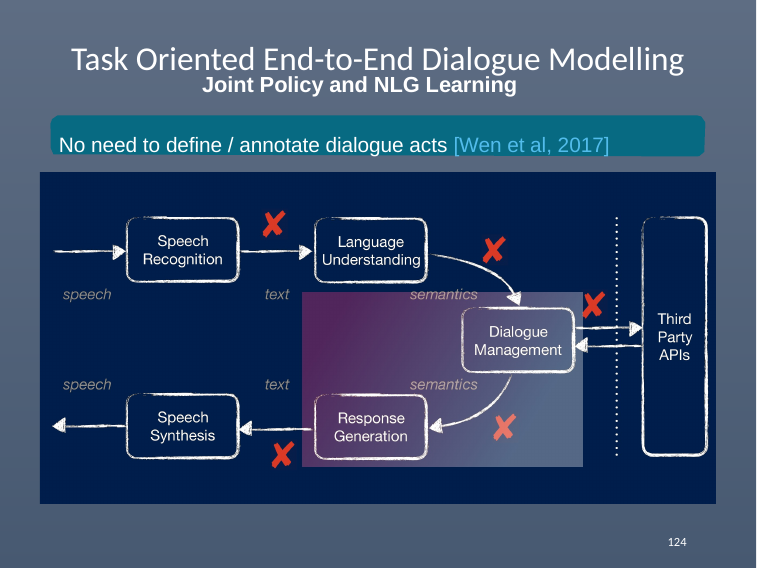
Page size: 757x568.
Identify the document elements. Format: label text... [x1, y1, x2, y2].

text_box [39, 172, 716, 504]
slide_number 124 [534, 526, 705, 557]
text_box Joint Policy and NLG Learning No need to define / annotate dialogue acts [Wen et al, 2017] [56, 71, 733, 157]
title Task Oriented End-to-End Dialogue Modelling [51, 9, 705, 105]
text_box [50, 122, 56, 155]
